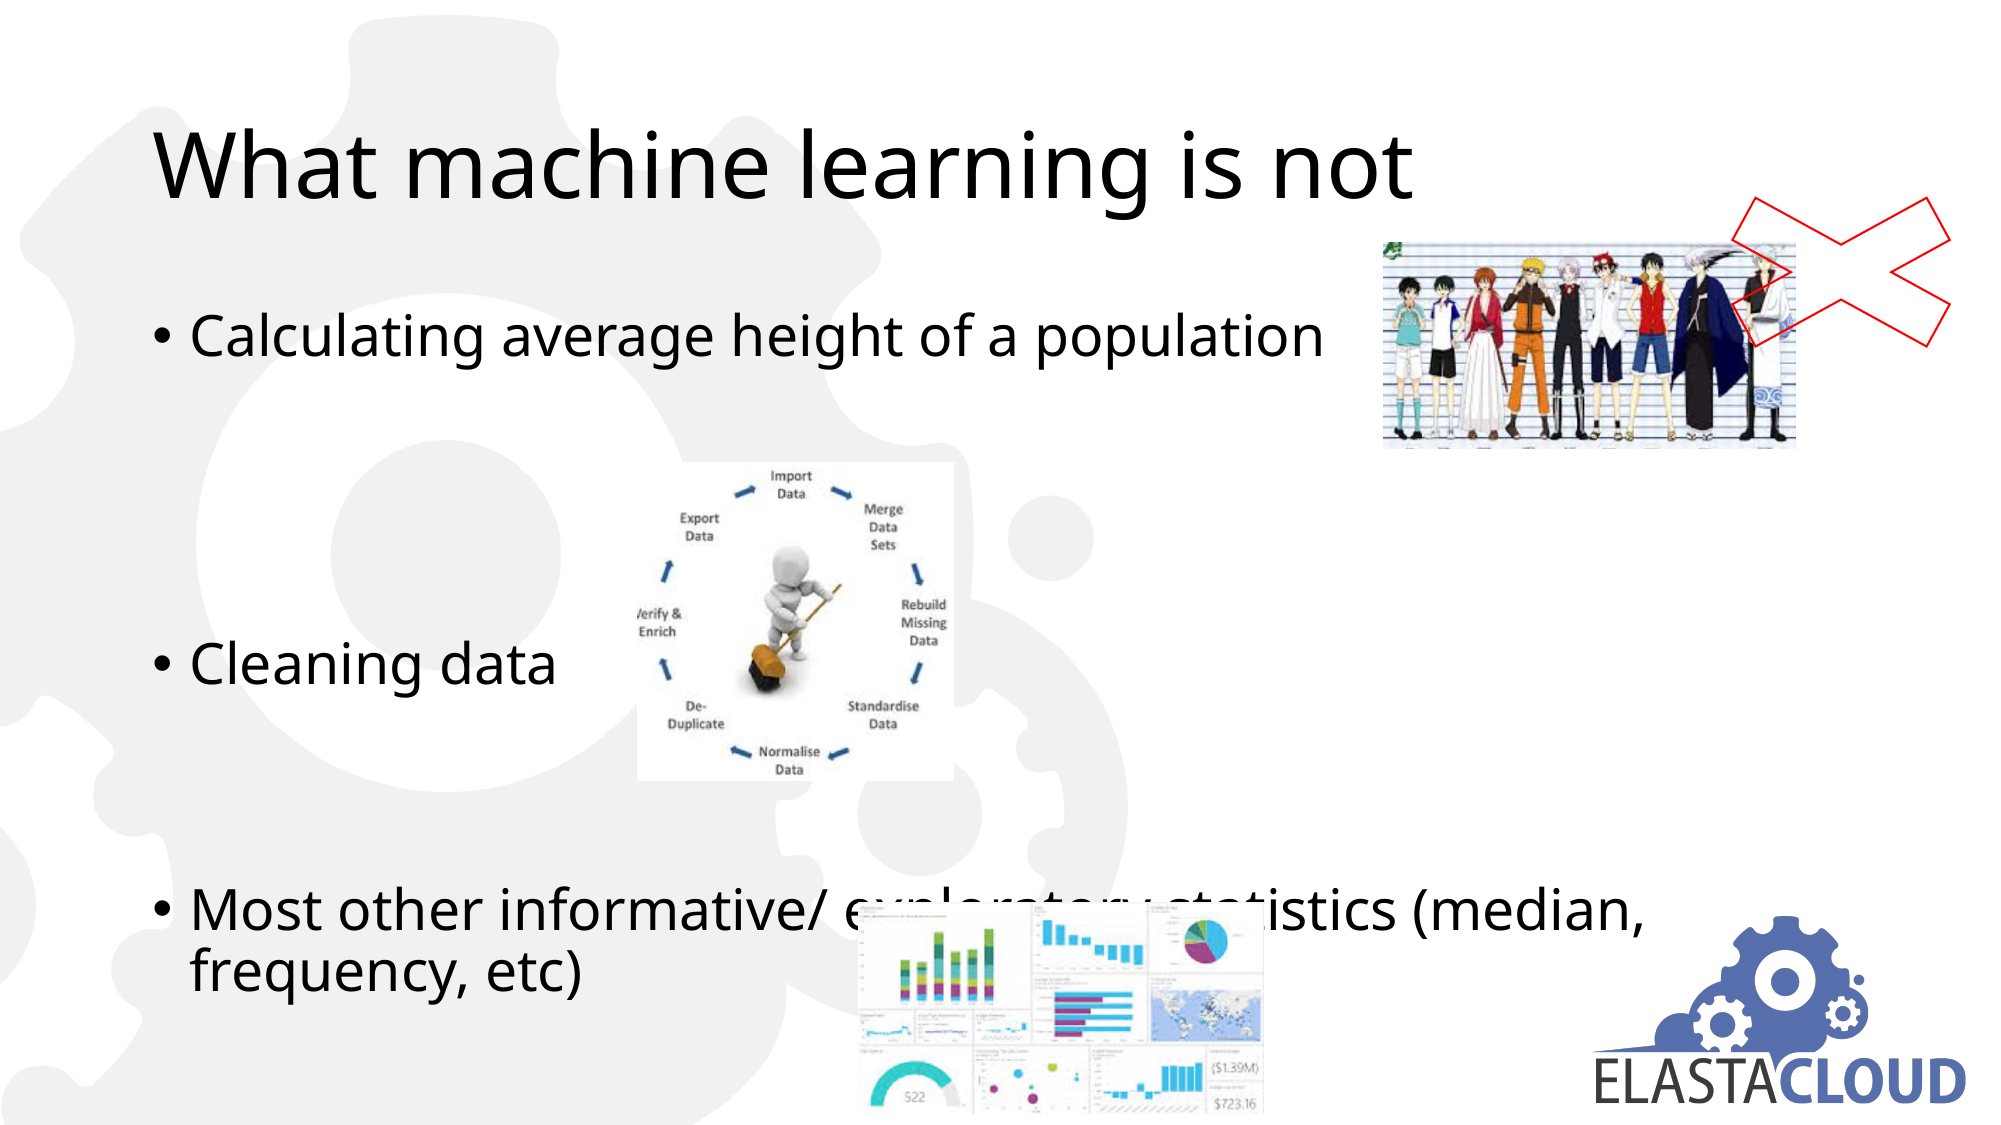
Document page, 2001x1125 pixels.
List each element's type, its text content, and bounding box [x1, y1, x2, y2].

picture [637, 462, 955, 781]
picture [1383, 242, 1796, 450]
text_box [1730, 196, 1952, 348]
picture [858, 902, 1264, 1114]
picture [1582, 910, 1975, 1117]
list Calculating average height of a population Cleaning data Most other informative/ exploratory statistics (median, frequency, etc) [137, 299, 1863, 1014]
title What machine learning is not [137, 59, 1863, 278]
